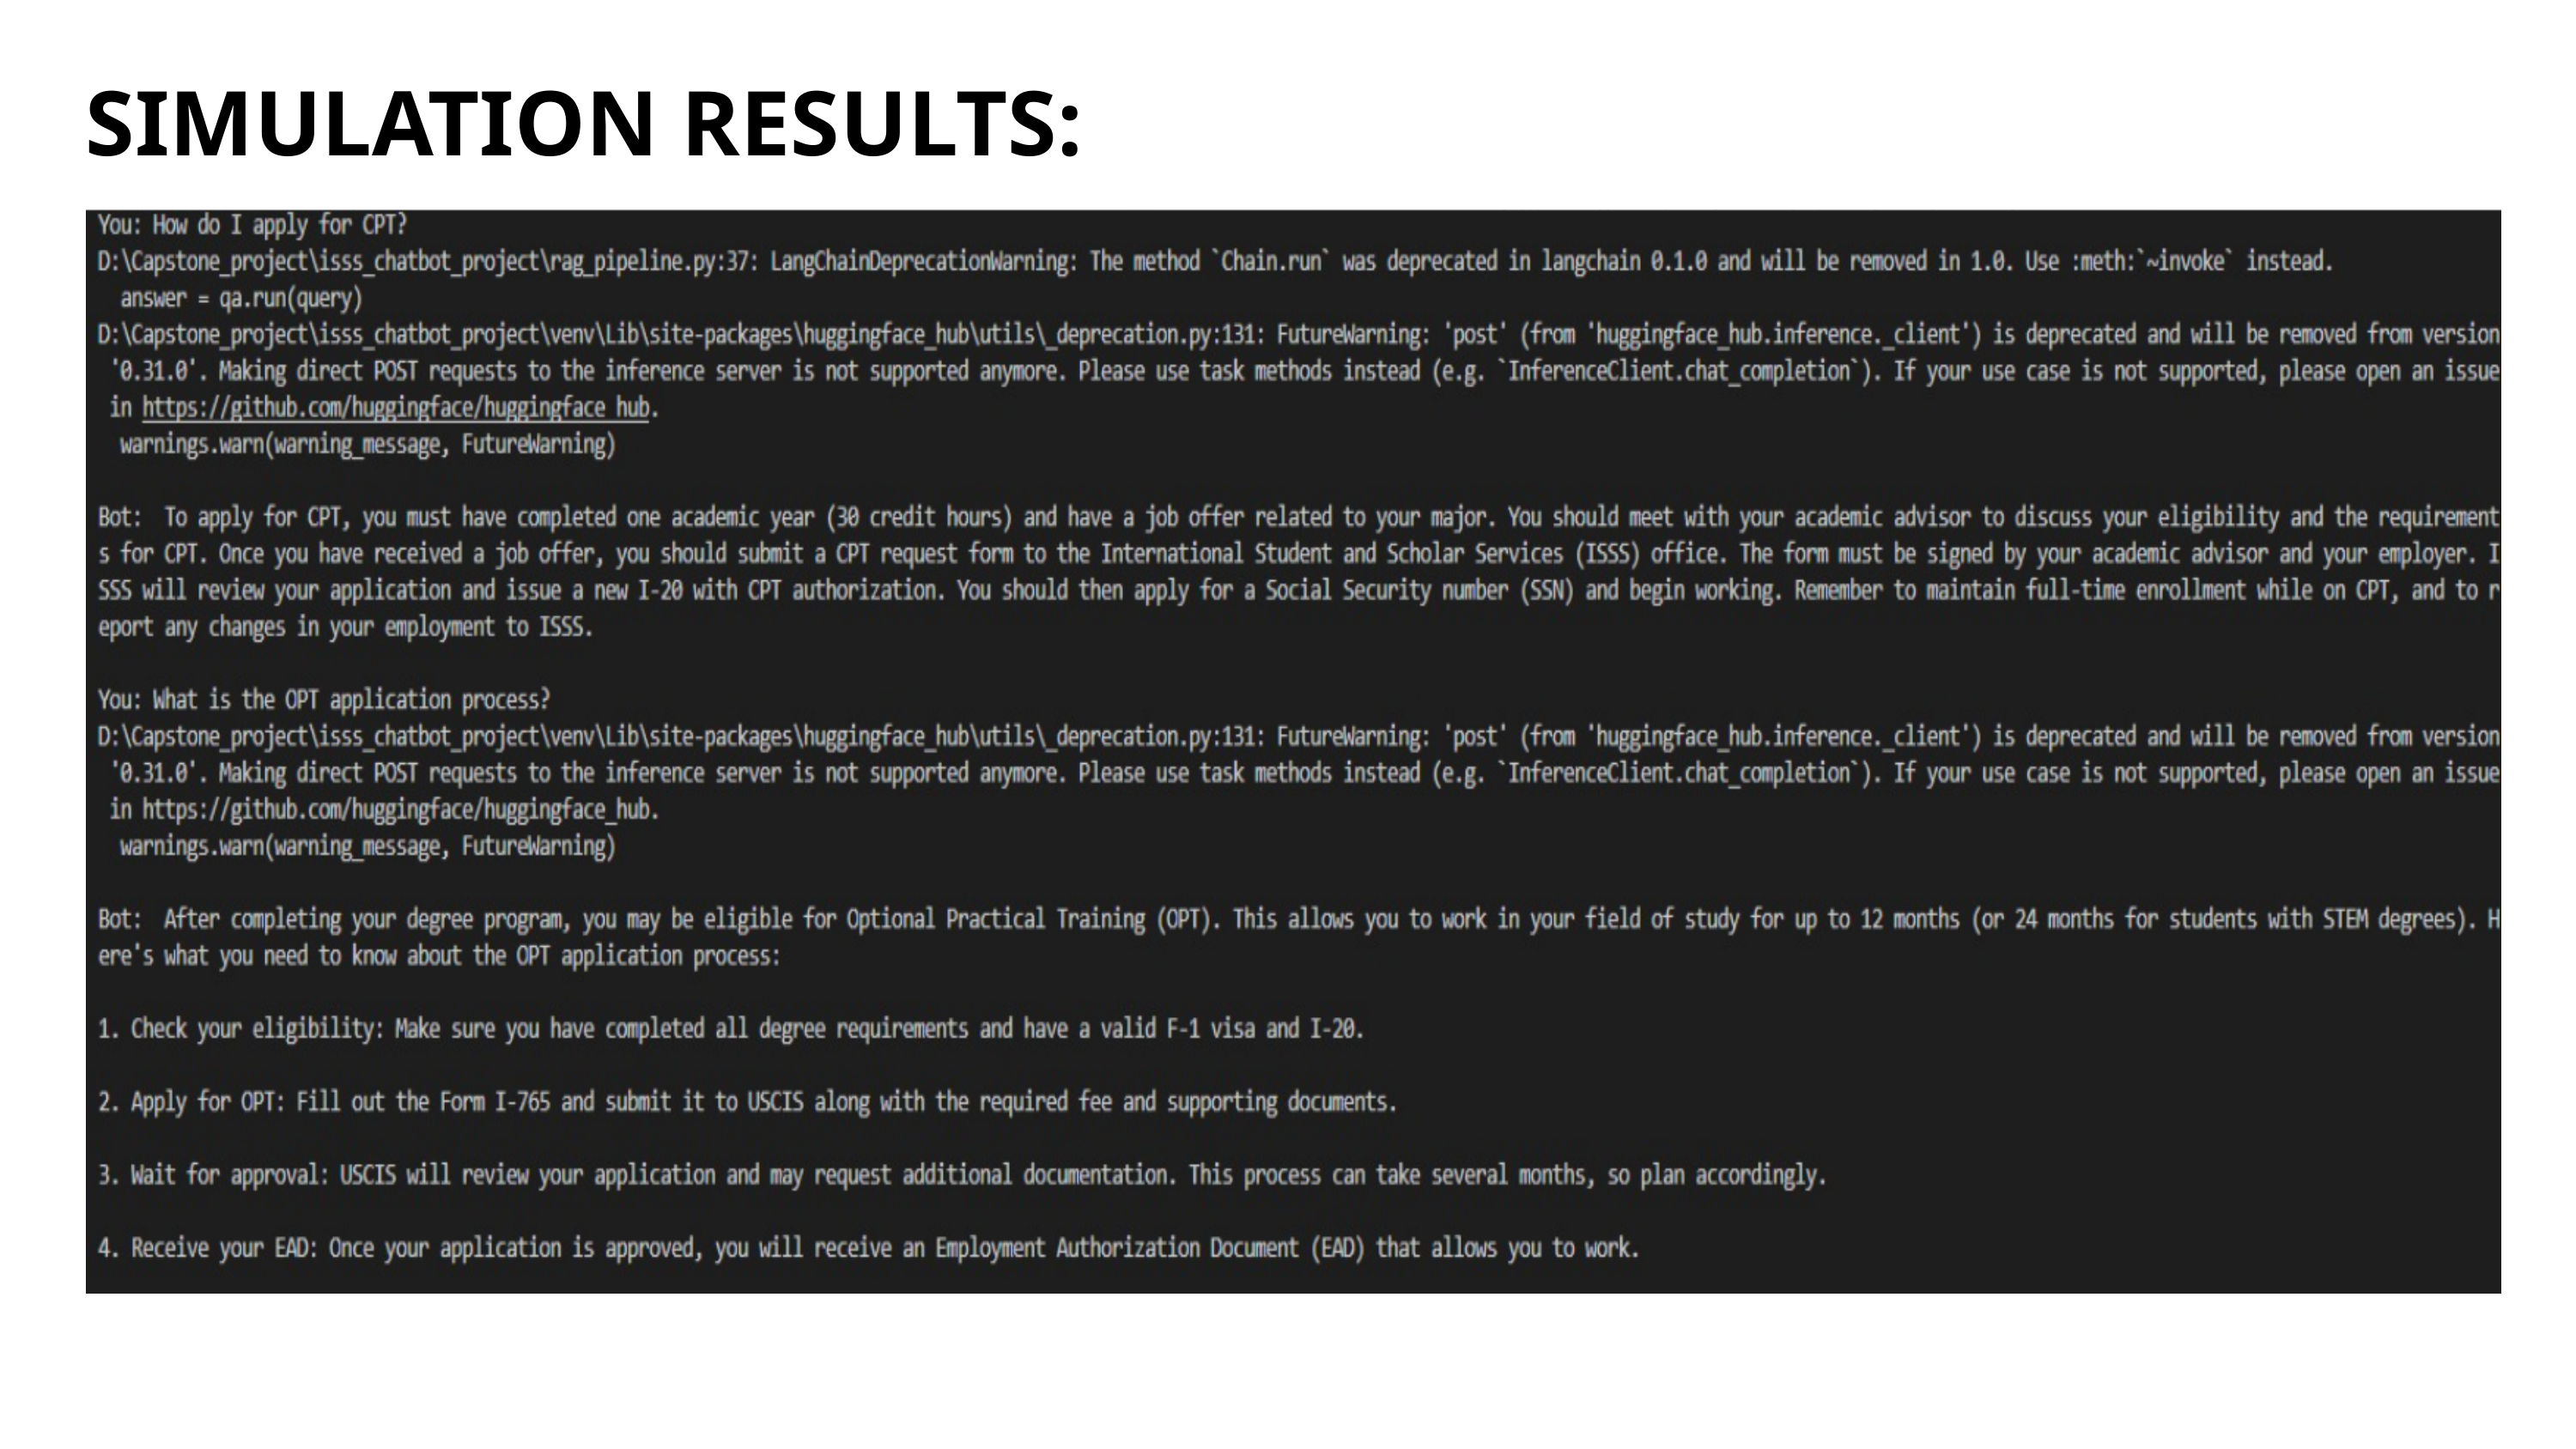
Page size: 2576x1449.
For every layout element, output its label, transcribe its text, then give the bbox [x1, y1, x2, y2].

text_box SIMULATION RESULTS: [85, 48, 1159, 174]
picture [85, 209, 2501, 1294]
